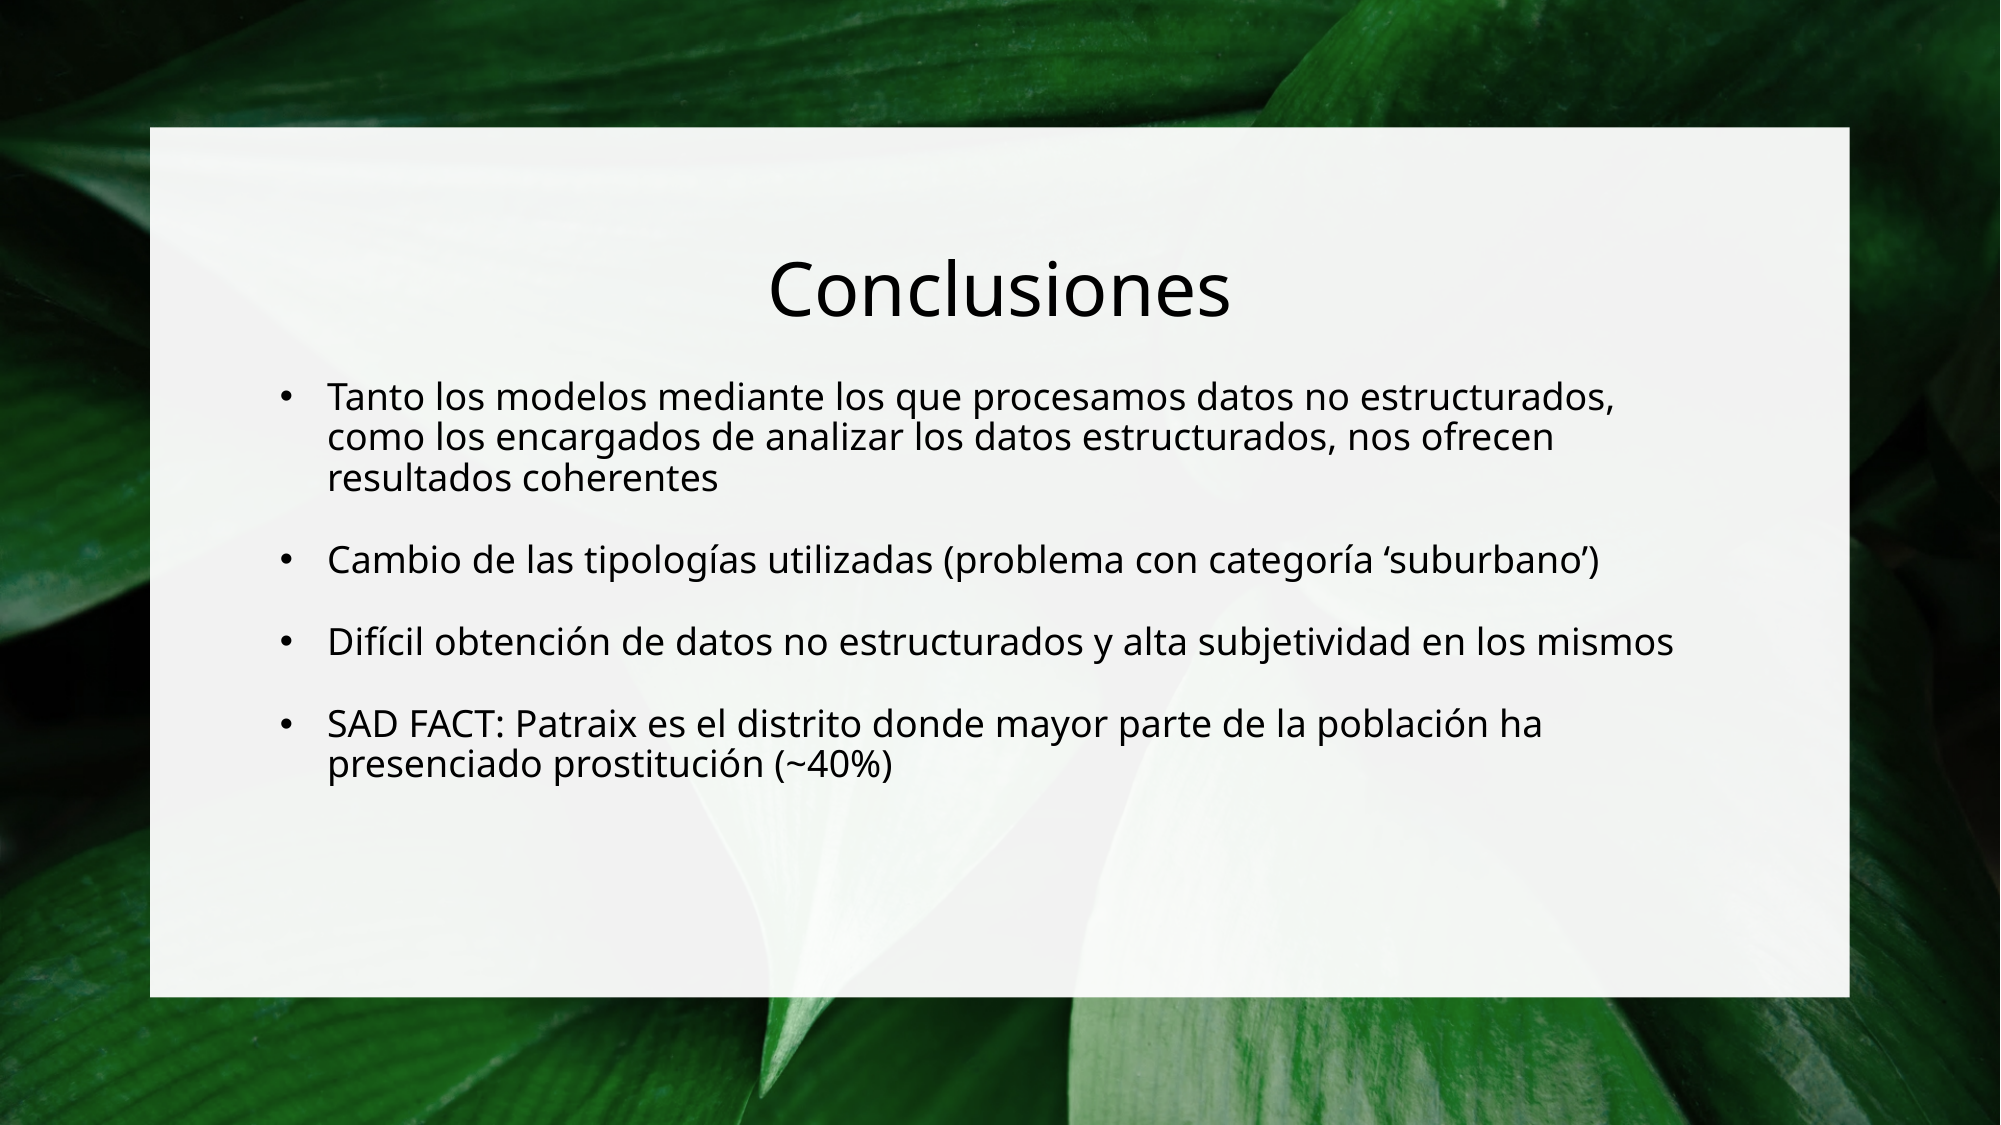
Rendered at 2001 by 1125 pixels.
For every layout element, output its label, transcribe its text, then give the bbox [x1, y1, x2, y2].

title Conclusiones [265, 163, 1735, 340]
picture [0, 0, 2000, 1125]
list Tanto los modelos mediante los que procesamos datos no estructurados, como los encargados de analizar los datos estructurados, nos ofrecen resultados coherentes Cambio de las tipologías utilizadas (problema con categoría ‘suburbano’) Difícil obtención de datos no estructurados y alta subjetividad en los mismos SAD FACT: Patraix es el distrito donde mayor parte de la población ha presenciado prostitución (~40%) [265, 370, 1735, 952]
